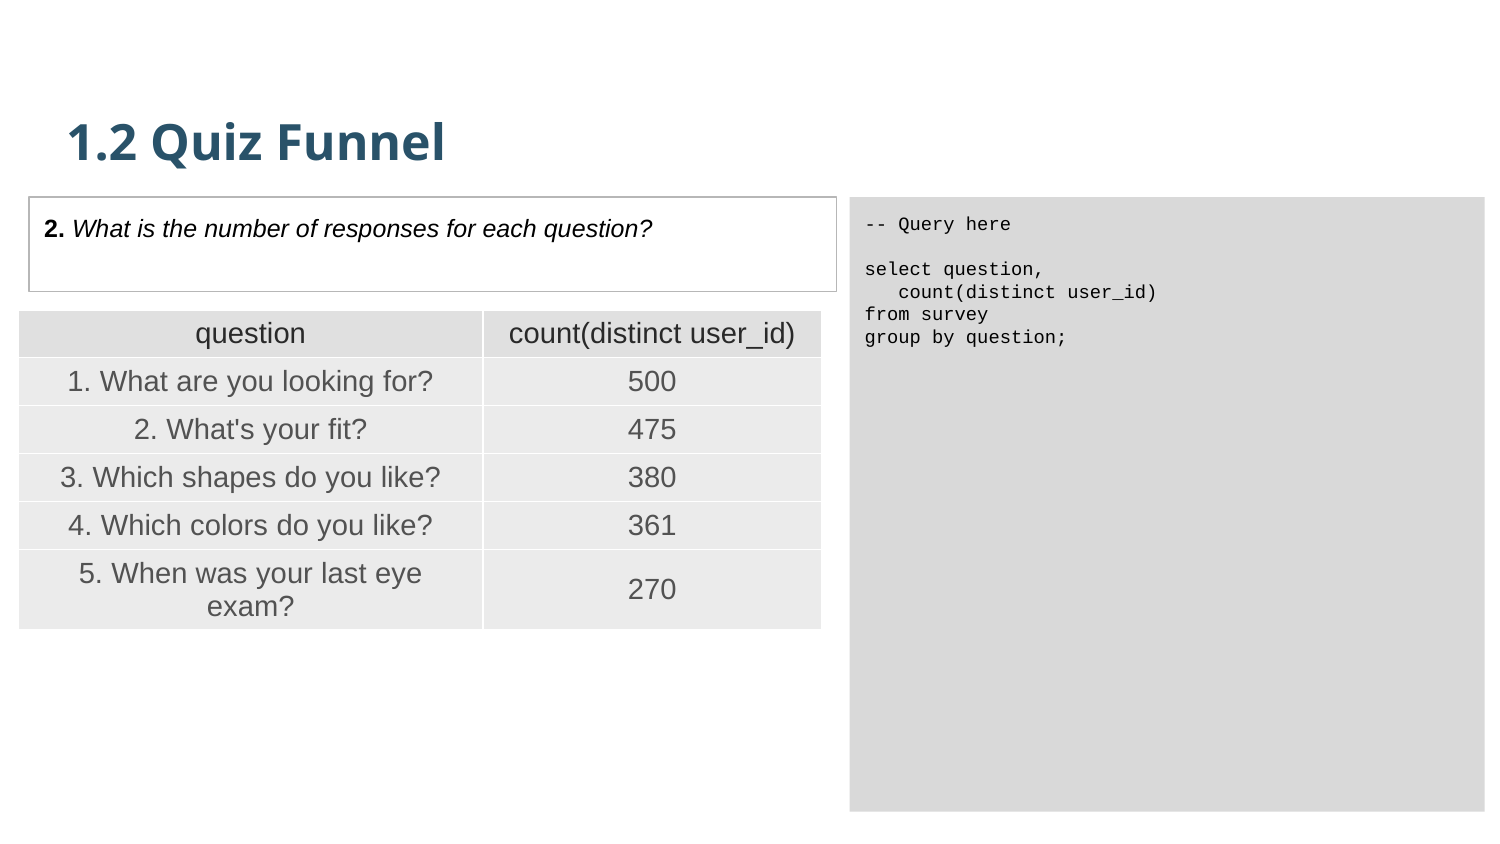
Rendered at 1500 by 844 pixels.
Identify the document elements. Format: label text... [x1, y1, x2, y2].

table_cell 2. What's your fit? [19, 406, 482, 453]
table_cell 475 [484, 406, 821, 453]
table_cell 4. Which colors do you like? [19, 502, 482, 549]
table_cell 1. What are you looking for? [19, 358, 482, 405]
table_cell 500 [484, 358, 821, 405]
table_header count(distinct user_id) [484, 311, 821, 357]
table_header question [19, 311, 482, 357]
text_box -- Query here select question, count(distinct user_id) from survey group by question; [849, 197, 1485, 812]
table_cell 3. Which shapes do you like? [19, 454, 482, 501]
text_box 1.2 Quiz Funnel [51, 48, 1449, 186]
table_cell 380 [484, 454, 821, 501]
text_box 2. What is the number of responses for each question? [29, 197, 837, 292]
table_cell 5. When was your last eye exam? [19, 550, 482, 629]
table_cell 361 [484, 502, 821, 549]
table_cell 270 [484, 550, 821, 629]
